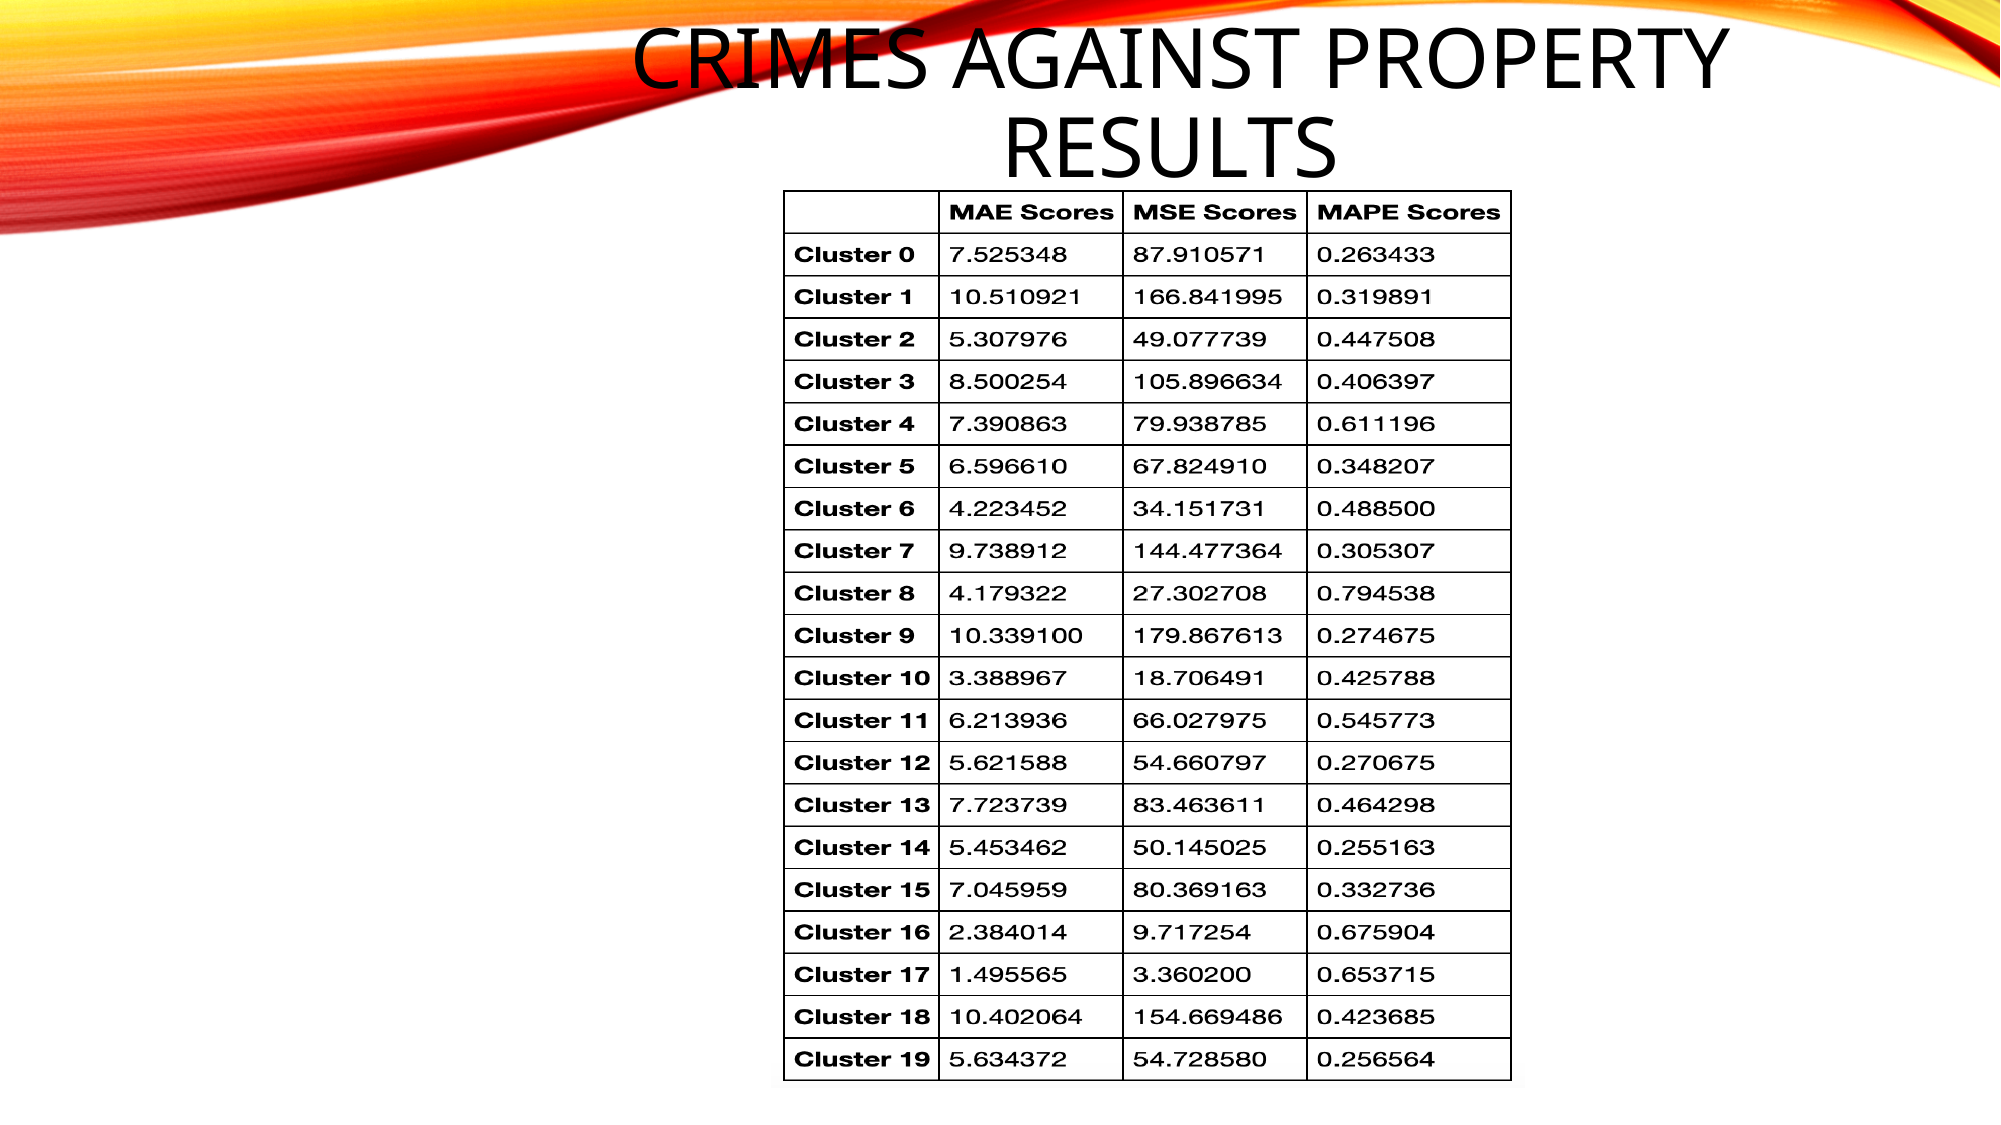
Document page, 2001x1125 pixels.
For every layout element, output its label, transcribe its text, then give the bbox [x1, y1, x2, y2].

picture [1526, 0, 2000, 237]
picture [0, 0, 771, 237]
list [771, 184, 1526, 1088]
title Crimes Against Property Results [474, 0, 1888, 213]
